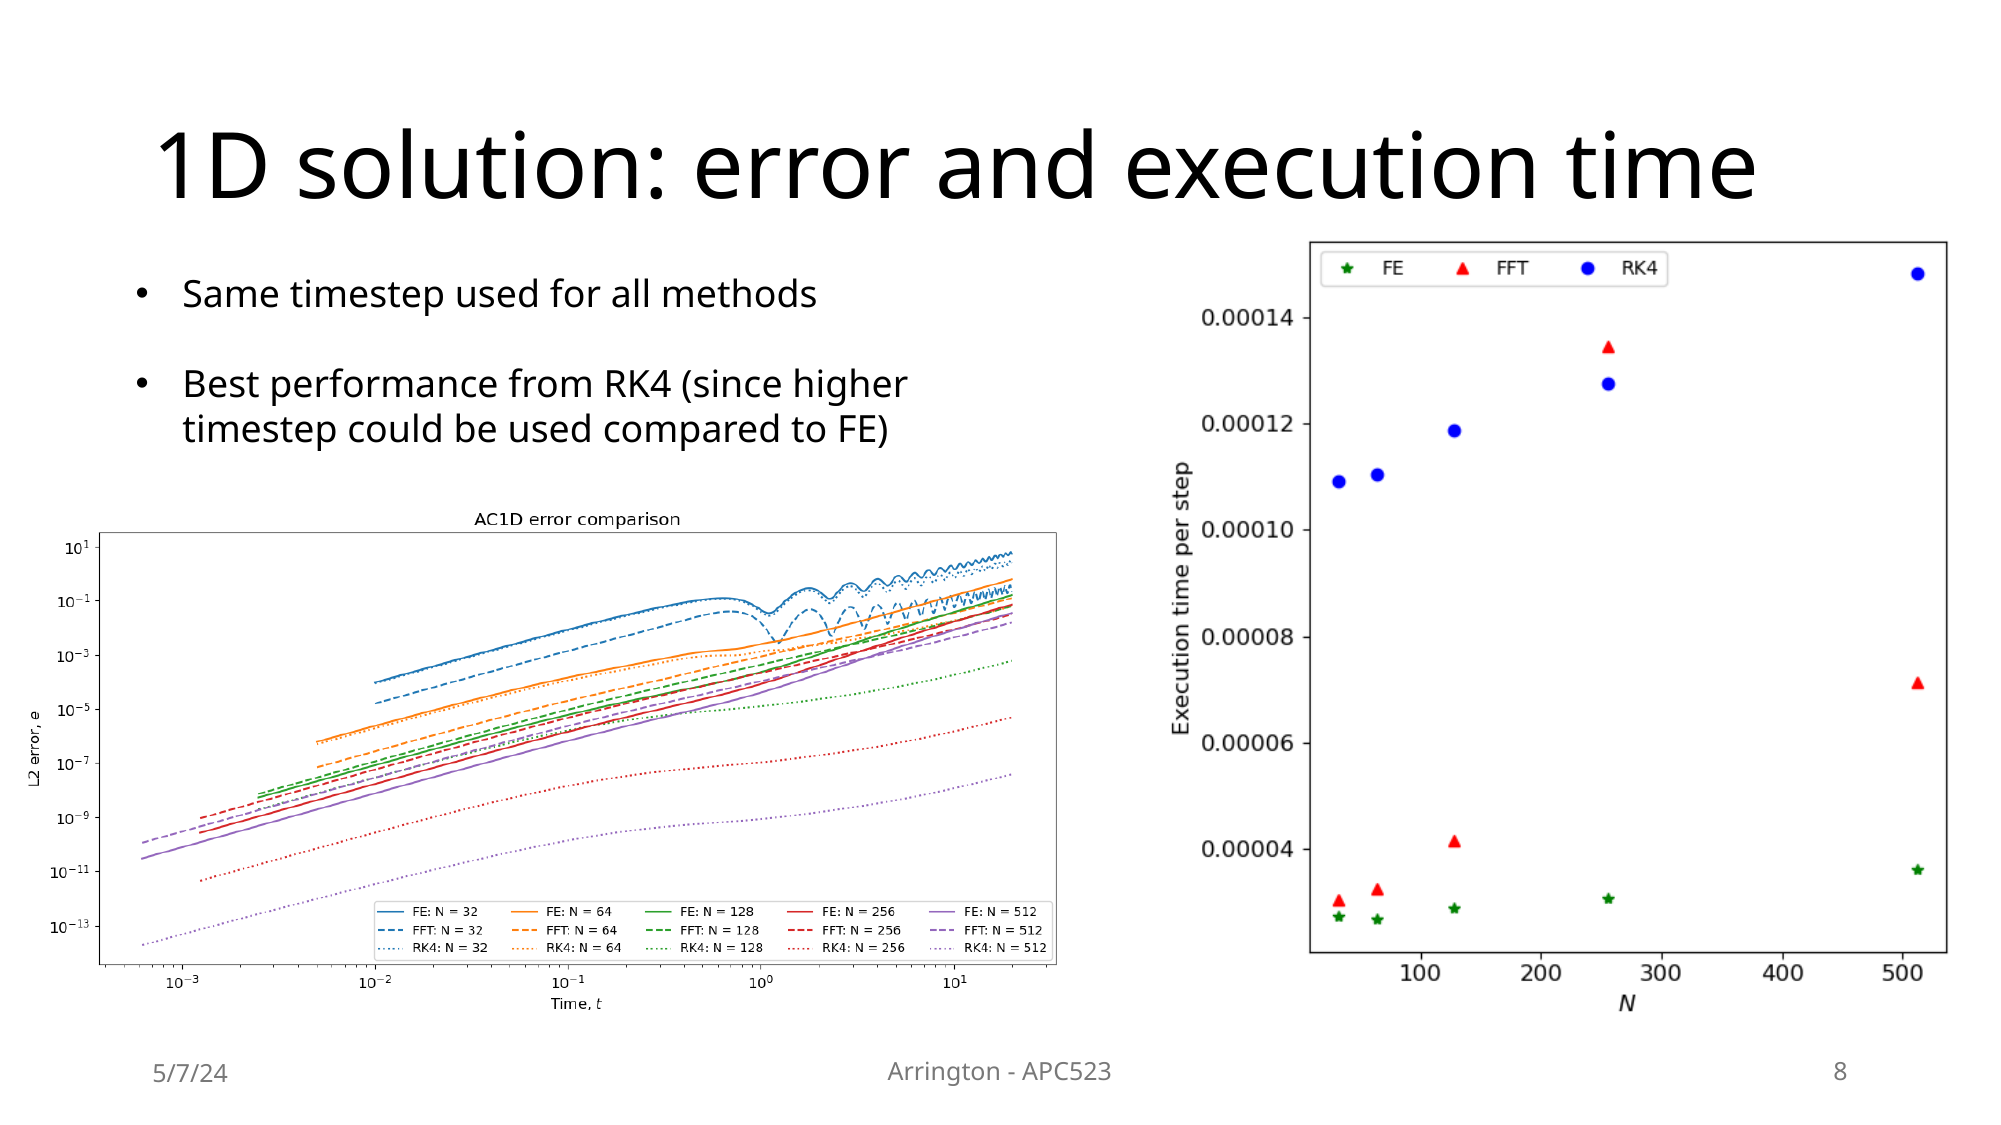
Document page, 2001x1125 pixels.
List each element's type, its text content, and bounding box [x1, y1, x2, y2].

title 1D solution: error and execution time [137, 59, 1863, 278]
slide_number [137, 1042, 588, 1103]
slide_number 8 [1412, 1044, 1863, 1103]
footer Arrington - APC523 [662, 1042, 1338, 1103]
picture [1145, 217, 1972, 1044]
picture [14, 494, 1072, 1024]
